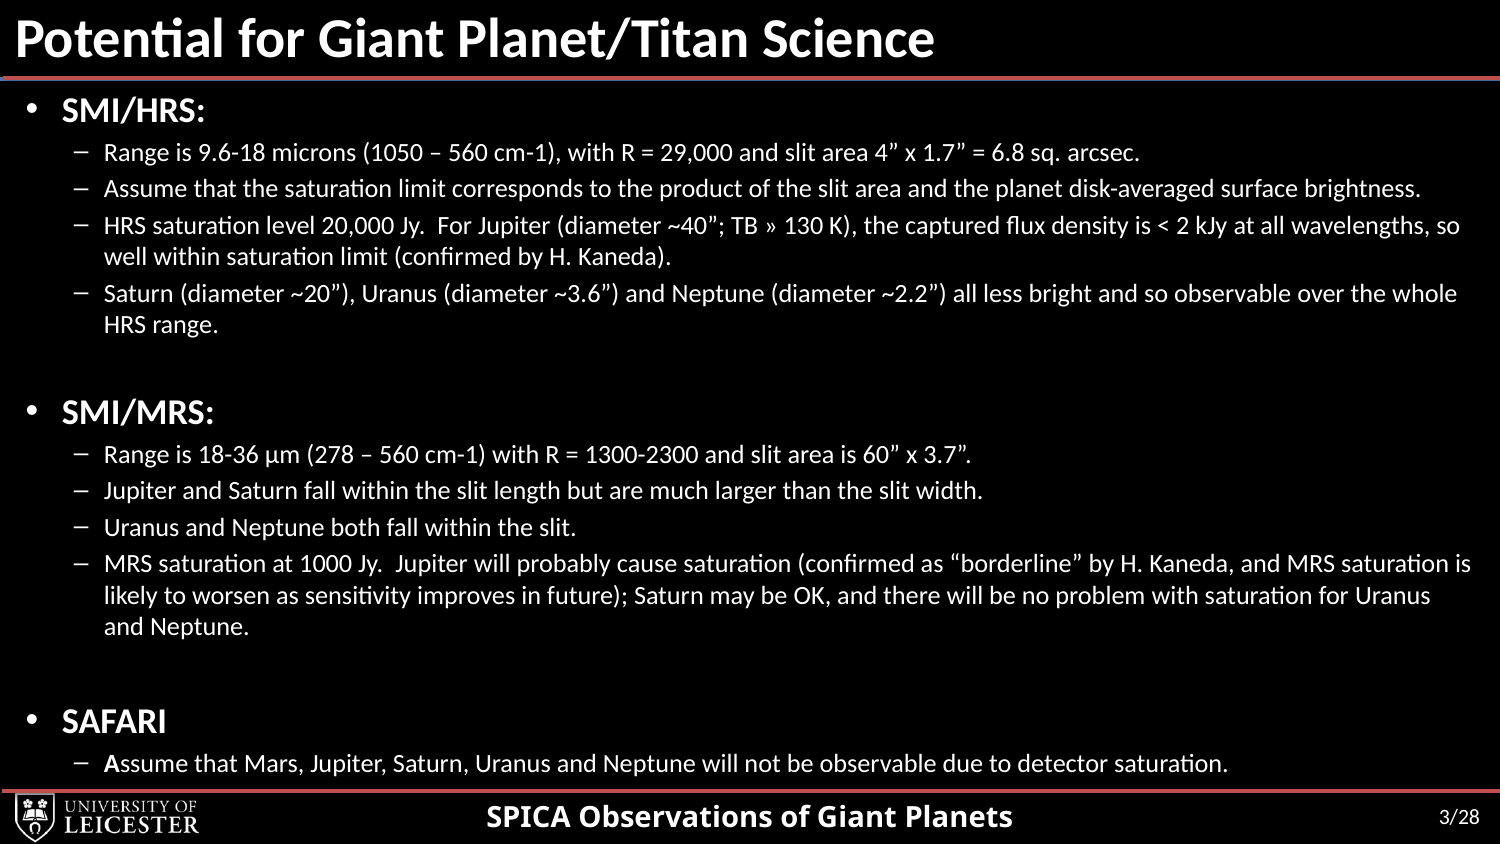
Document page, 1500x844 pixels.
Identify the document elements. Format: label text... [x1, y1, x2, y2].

title Potential for Giant Planet/Titan Science [0, 0, 1500, 79]
picture [15, 803, 199, 843]
list SMI/HRS: Range is 9.6-18 microns (1050 – 560 cm-1), with R = 29,000 and slit area 4” x 1.7” = 6.8 sq. arcsec. Assume that the saturation limit corresponds to the product of the slit area and the planet disk-averaged surface brightness. HRS saturation level 20,000 Jy. For Jupiter (diameter ~40”; TB » 130 K), the captured flux density is < 2 kJy at all wavelengths, so well within saturation limit (confirmed by H. Kaneda). Saturn (diameter ~20”), Uranus (diameter ~3.6”) and Neptune (diameter ~2.2”) all less bright and so observable over the whole HRS range. SMI/MRS: Range is 18-36 µm (278 – 560 cm-1) with R = 1300-2300 and slit area is 60” x 3.7”. Jupiter and Saturn fall within the slit length but are much larger than the slit width. Uranus and Neptune both fall within the slit. MRS saturation at 1000 Jy. Jupiter will probably cause saturation (confirmed as “borderline” by H. Kaneda, and MRS saturation is likely to worsen as sensitivity improves in future); Saturn may be OK, and there will be no problem with saturation for Uranus and Neptune. SAFARI Assume that Mars, Jupiter, Saturn, Uranus and Neptune will not be observable due to detector saturation. [10, 78, 1490, 803]
